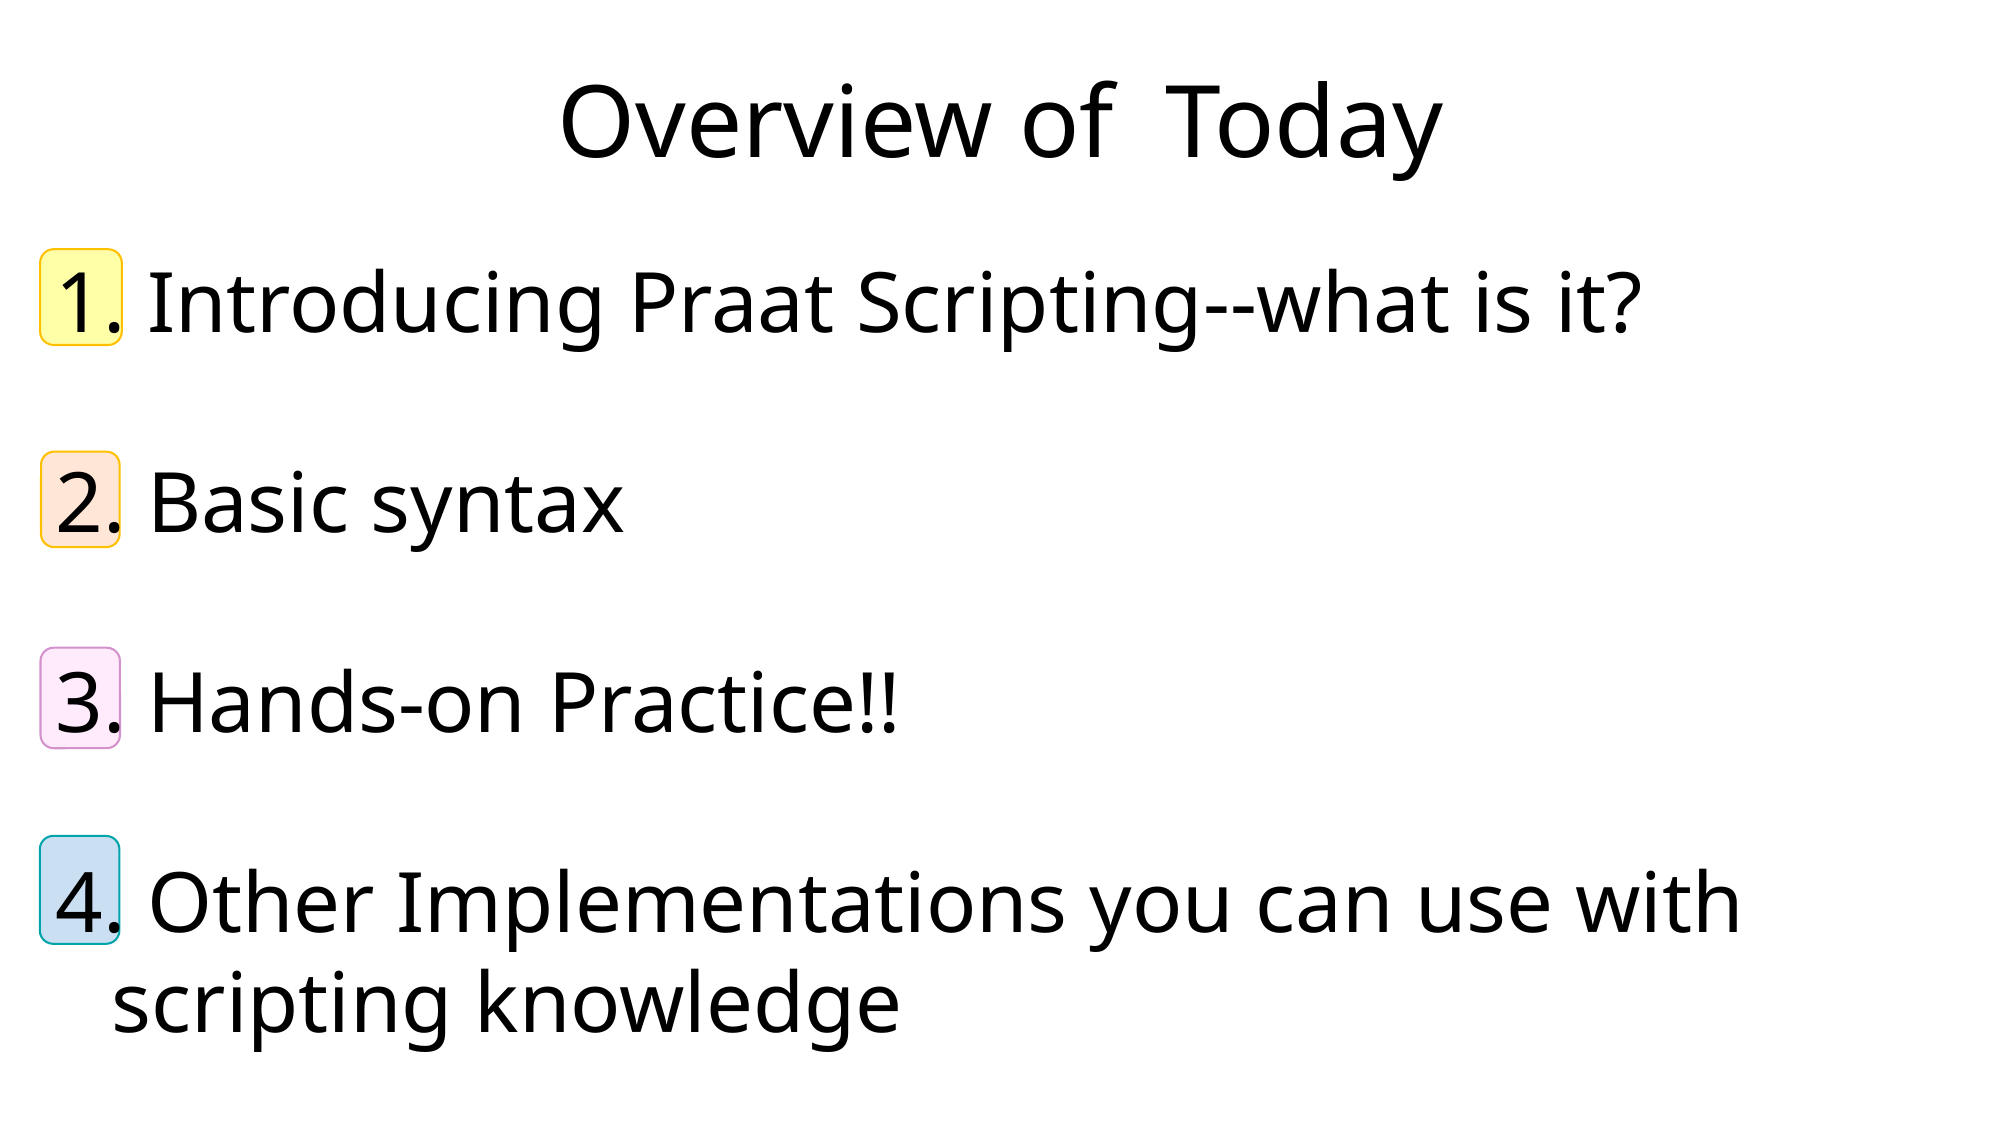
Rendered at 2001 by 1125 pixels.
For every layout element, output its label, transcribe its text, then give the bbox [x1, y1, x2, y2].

text_box Overview of Today [61, 50, 1940, 186]
text_box Introducing Praat Scripting--what is it? Basic syntax Hands-on Practice!! Other Implementations you can use with scripting knowledge [40, 241, 2000, 1102]
